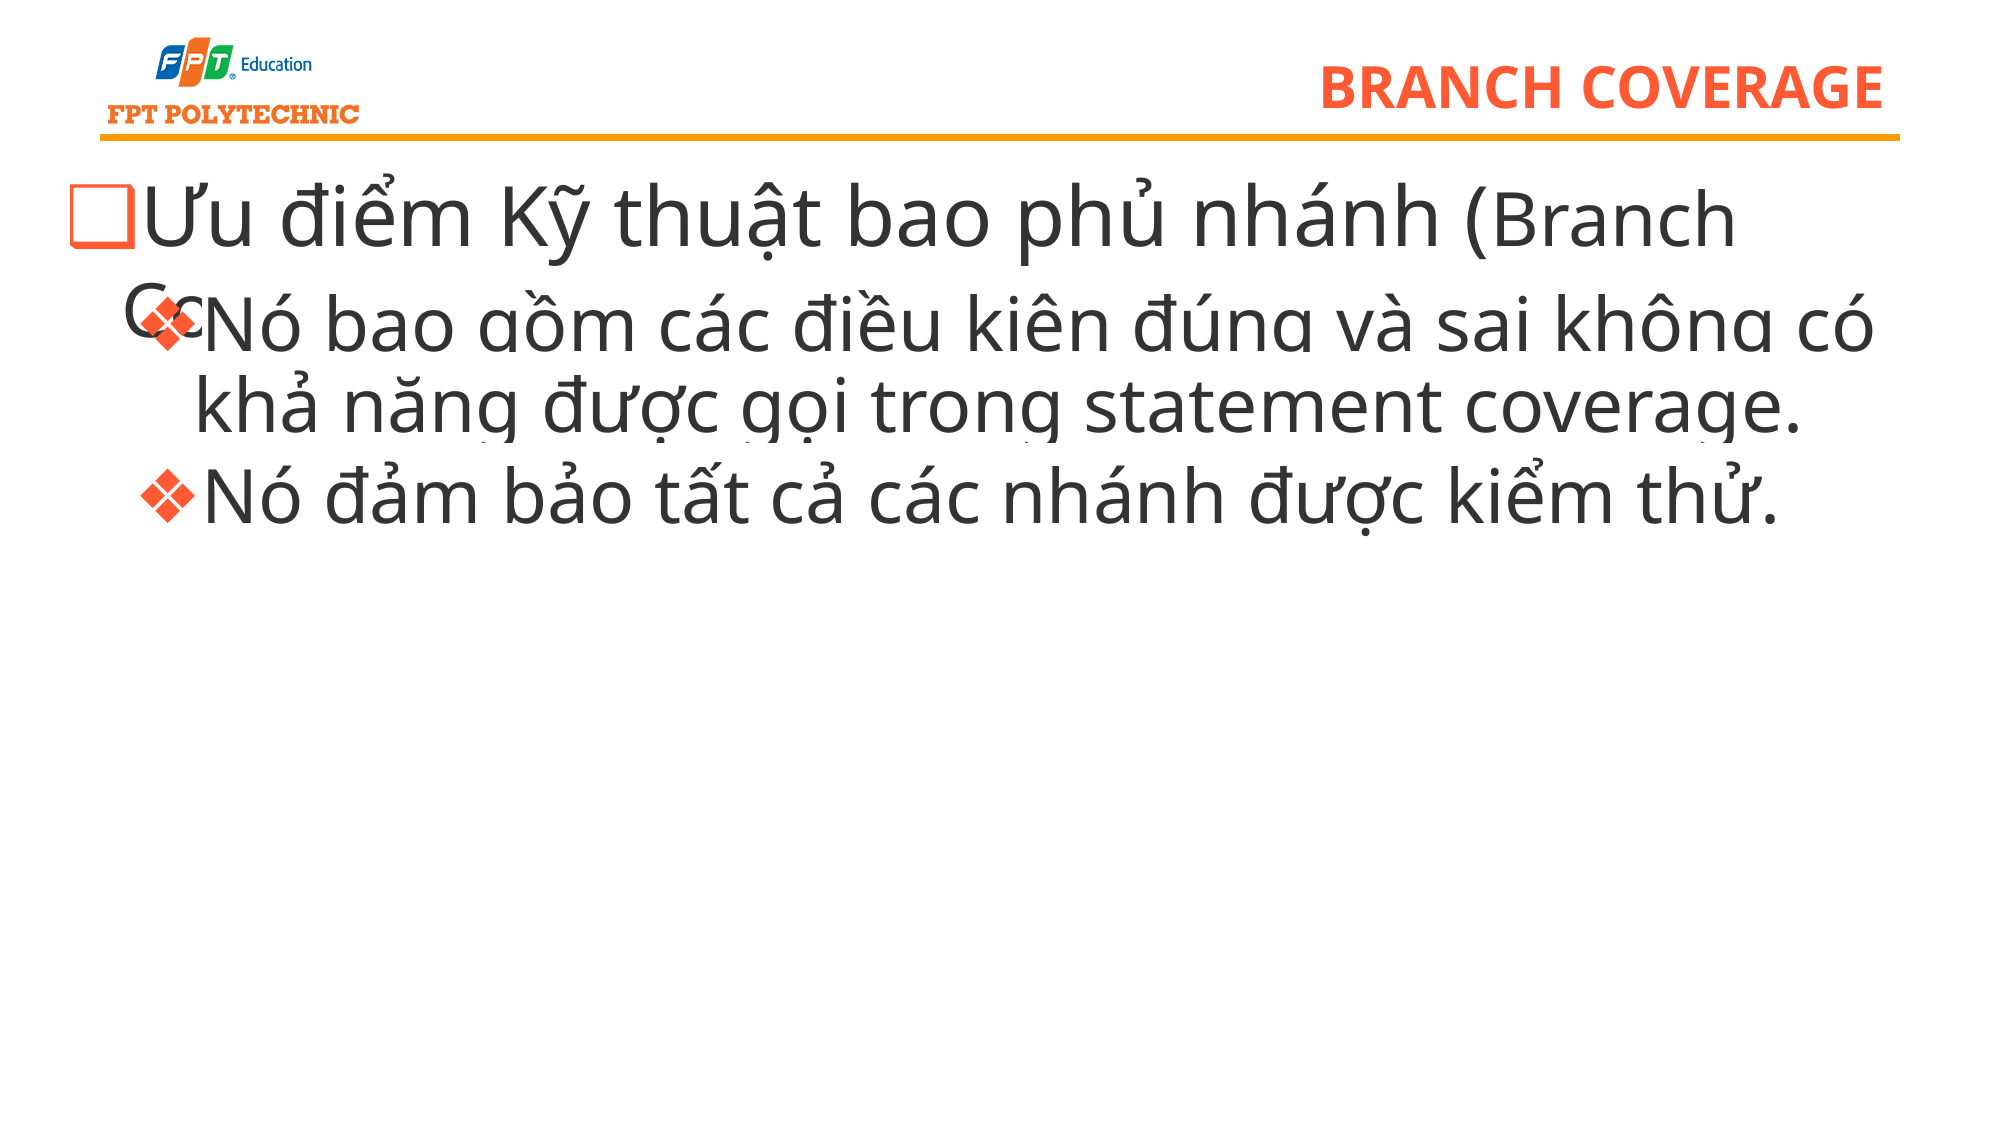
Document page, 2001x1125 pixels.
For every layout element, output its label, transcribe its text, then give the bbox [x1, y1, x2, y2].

text_box Ưu điểm Kỹ thuật bao phủ nhánh (Branch Coverage) [50, 147, 2000, 368]
text_box Nó bao gồm các điều kiện đúng và sai không có khả năng được gọi trong statement coverage. Nó đảm bảo tất cả các nhánh được kiểm thử. [56, 279, 1900, 950]
picture [99, 25, 367, 134]
picture [99, 135, 367, 143]
title branch coverage [366, 45, 1900, 125]
